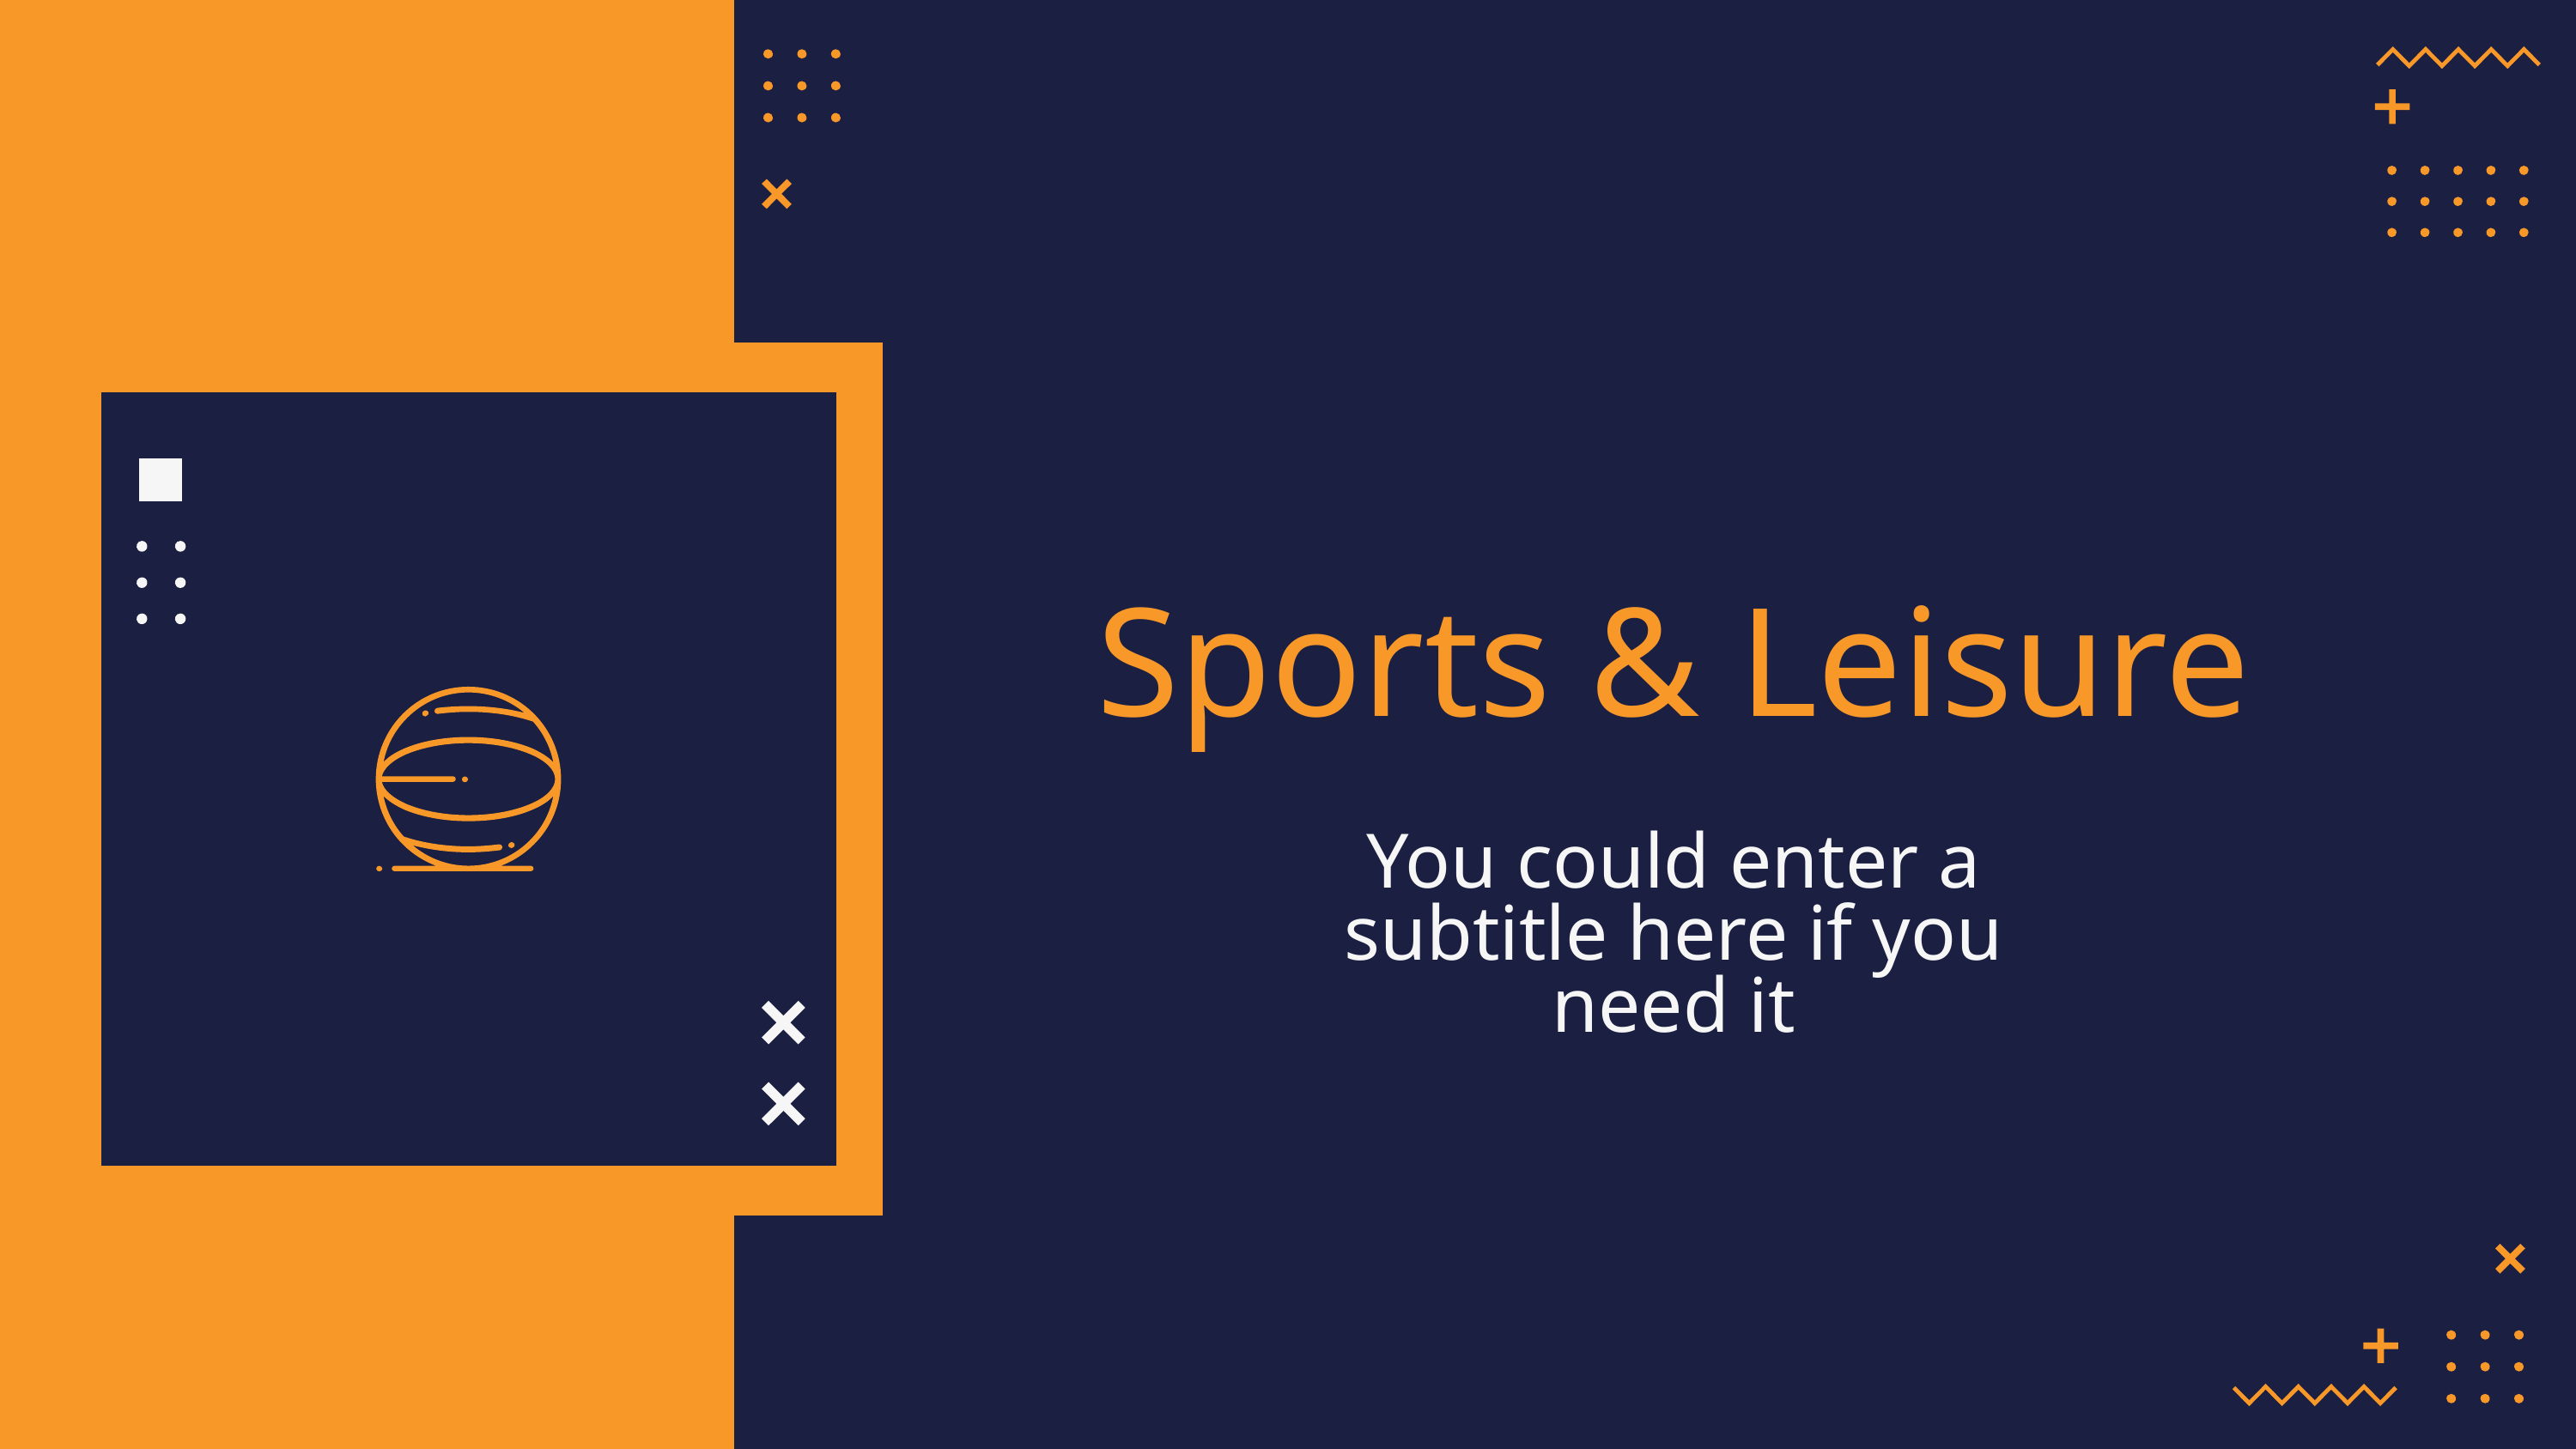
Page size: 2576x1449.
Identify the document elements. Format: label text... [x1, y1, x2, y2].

subtitle You could enter a subtitle here if you need it [1291, 804, 2056, 1031]
title Sports & Leisure [971, 505, 2376, 773]
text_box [375, 686, 562, 872]
